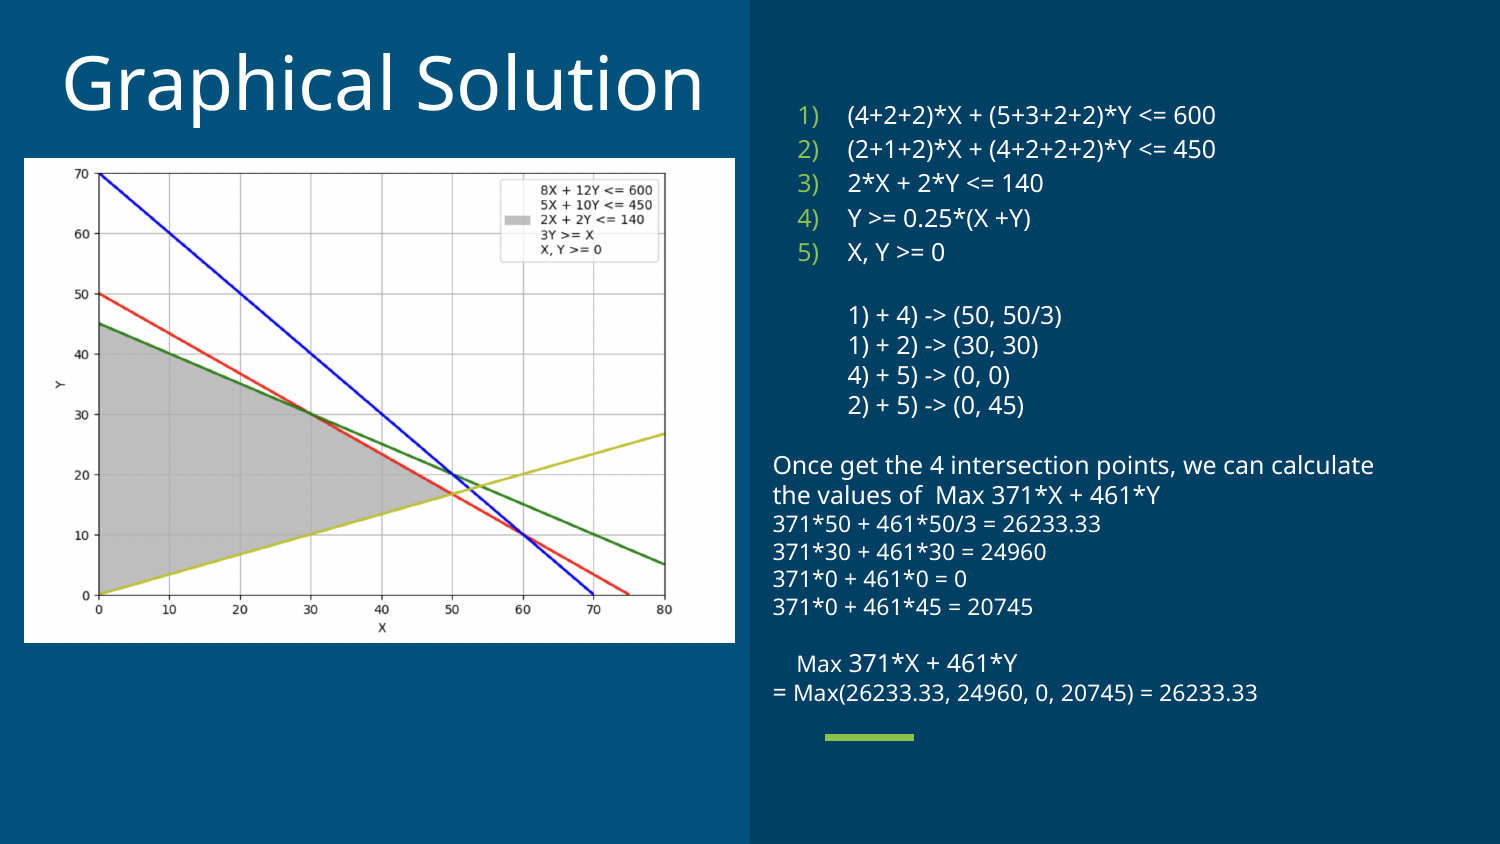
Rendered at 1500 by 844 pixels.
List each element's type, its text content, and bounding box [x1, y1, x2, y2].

title Graphical Solution [17, 27, 750, 134]
list (4+2+2)*X + (5+3+2+2)*Y <= 600 (2+1+2)*X + (4+2+2+2)*Y <= 450 2*X + 2*Y <= 140 Y >= 0.25*(X +Y) X, Y >= 0 1) + 4) -> (50, 50/3) 1) + 2) -> (30, 30) 4) + 5) -> (0, 0) 2) + 5) -> (0, 45) Once get the 4 intersection points, we can calculate the values of Max 371*X + 461*Y 371*50 + 461*50/3 = 26233.33 371*30 + 461*30 = 24960 371*0 + 461*0 = 0 371*0 + 461*45 = 20745 Max 371*X + 461*Y = Max(26233.33, 24960, 0, 20745) = 26233.33 [757, 75, 1424, 727]
picture [25, 159, 734, 642]
